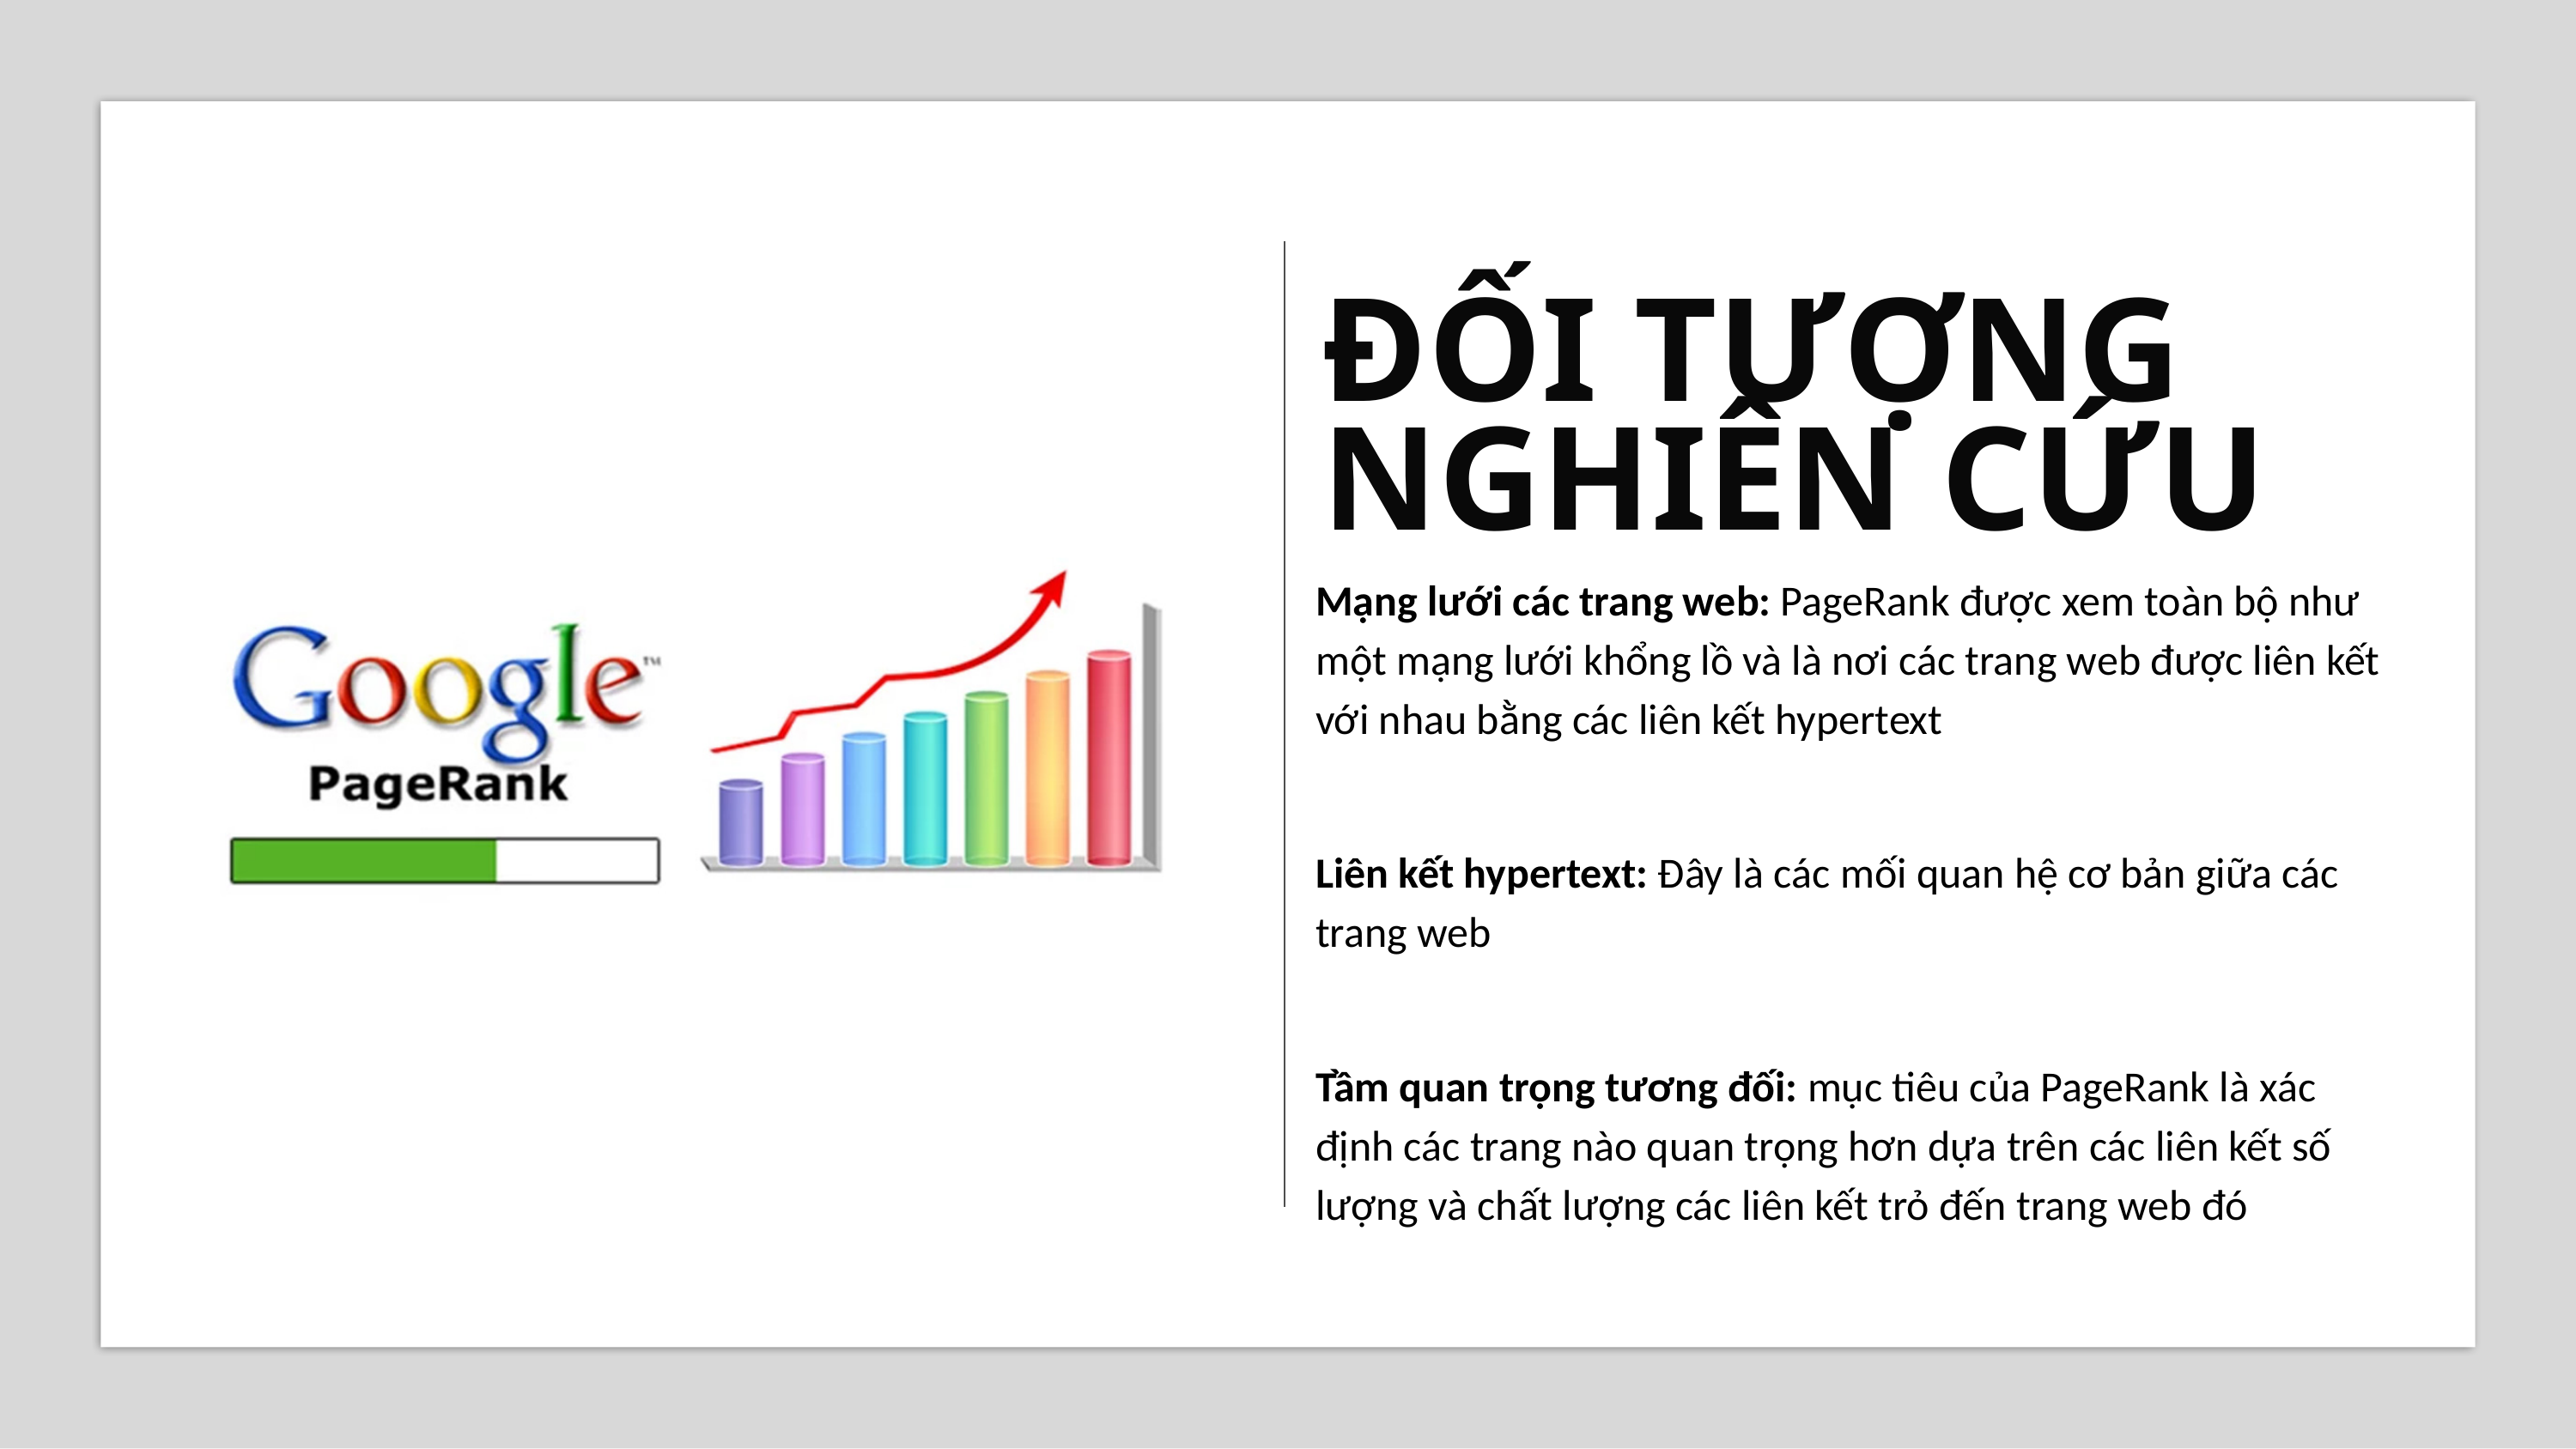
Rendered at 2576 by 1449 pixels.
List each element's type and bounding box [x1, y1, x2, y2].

text_box [0, 0, 2576, 1449]
text_box [99, 100, 2477, 1349]
text_box [1315, 300, 2440, 1368]
picture [136, 461, 1255, 988]
